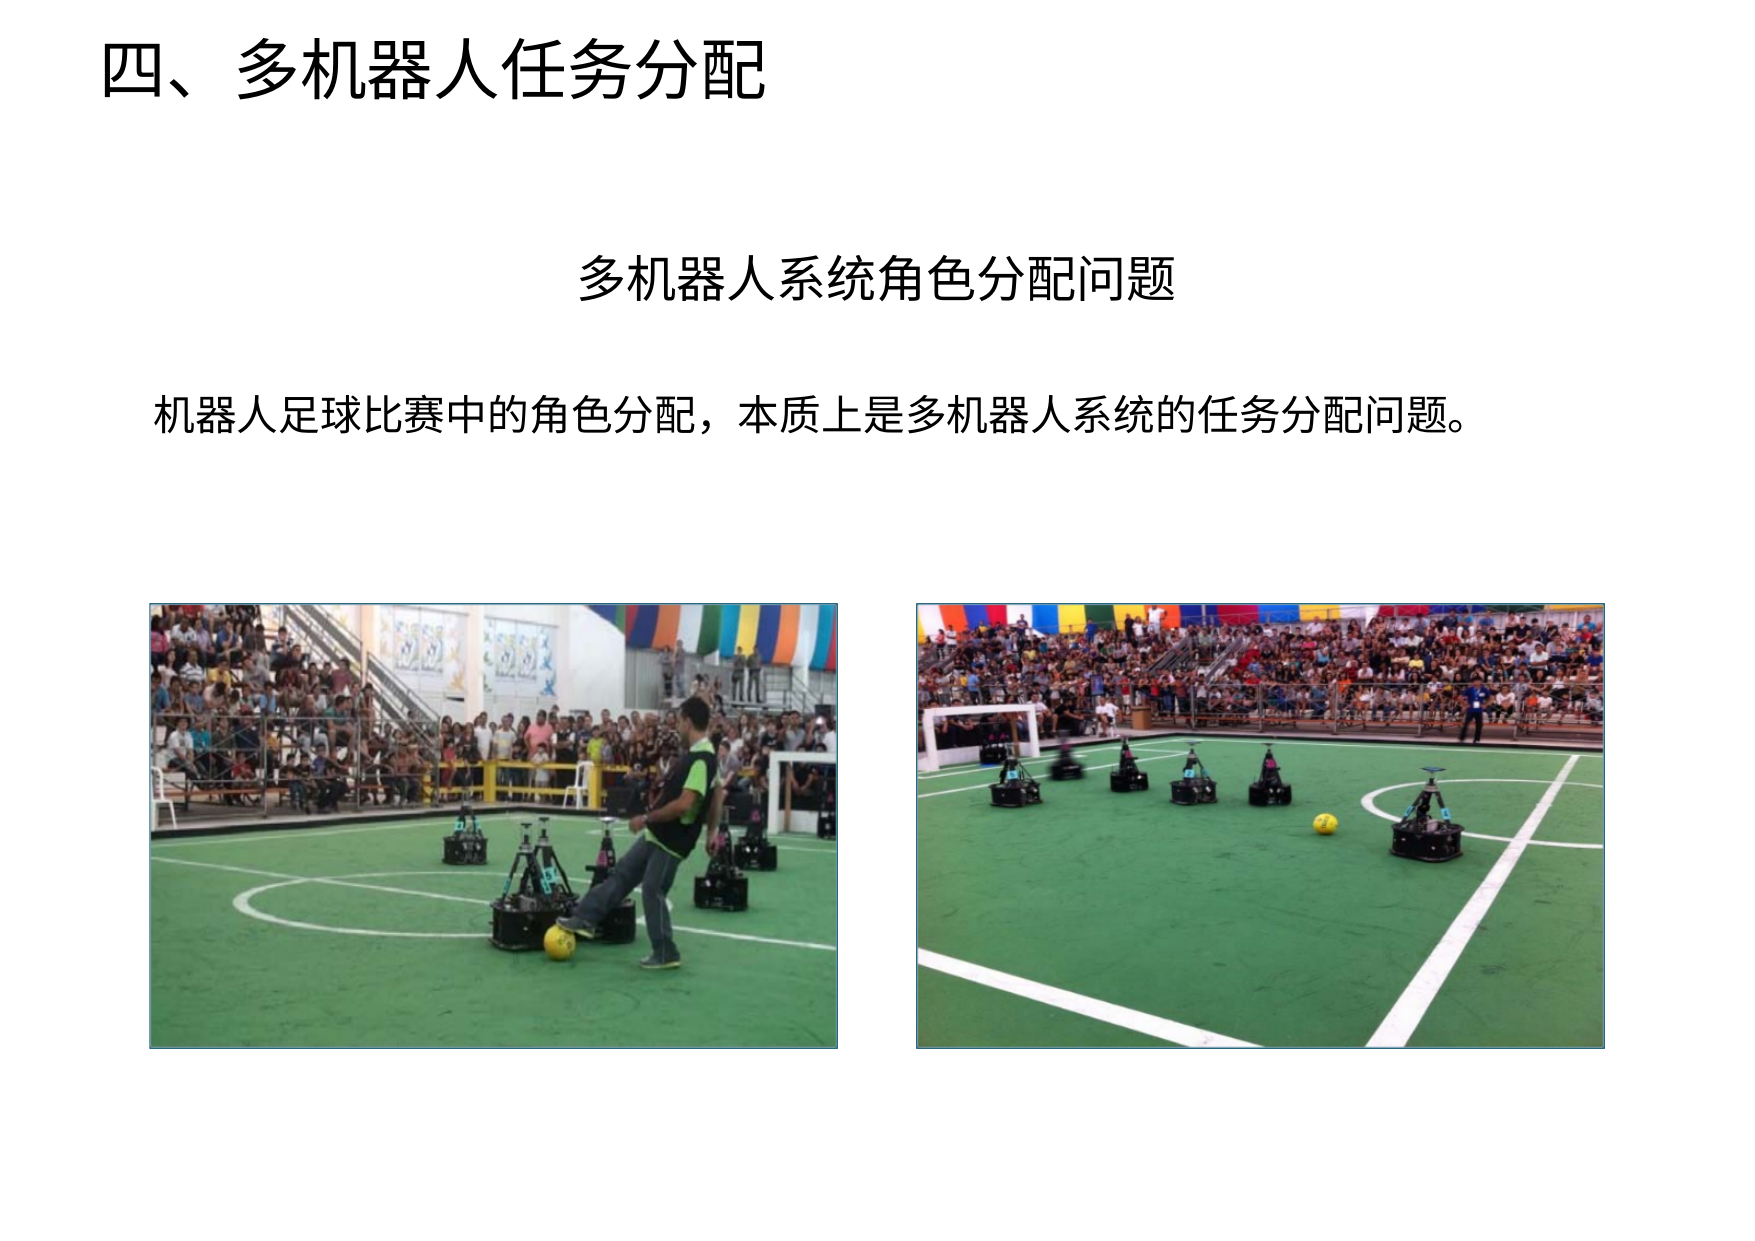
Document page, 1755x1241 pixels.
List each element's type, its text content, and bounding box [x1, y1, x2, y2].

text_box [916, 603, 1605, 1050]
text_box 多机器人系统角色分配问题 [562, 239, 1192, 315]
text_box [149, 603, 838, 1050]
text_box 四、多机器人任务分配 [85, 20, 783, 115]
text_box 机器人足球比赛中的角色分配，本质上是多机器人系统的任务分配问题。 [138, 381, 1565, 497]
